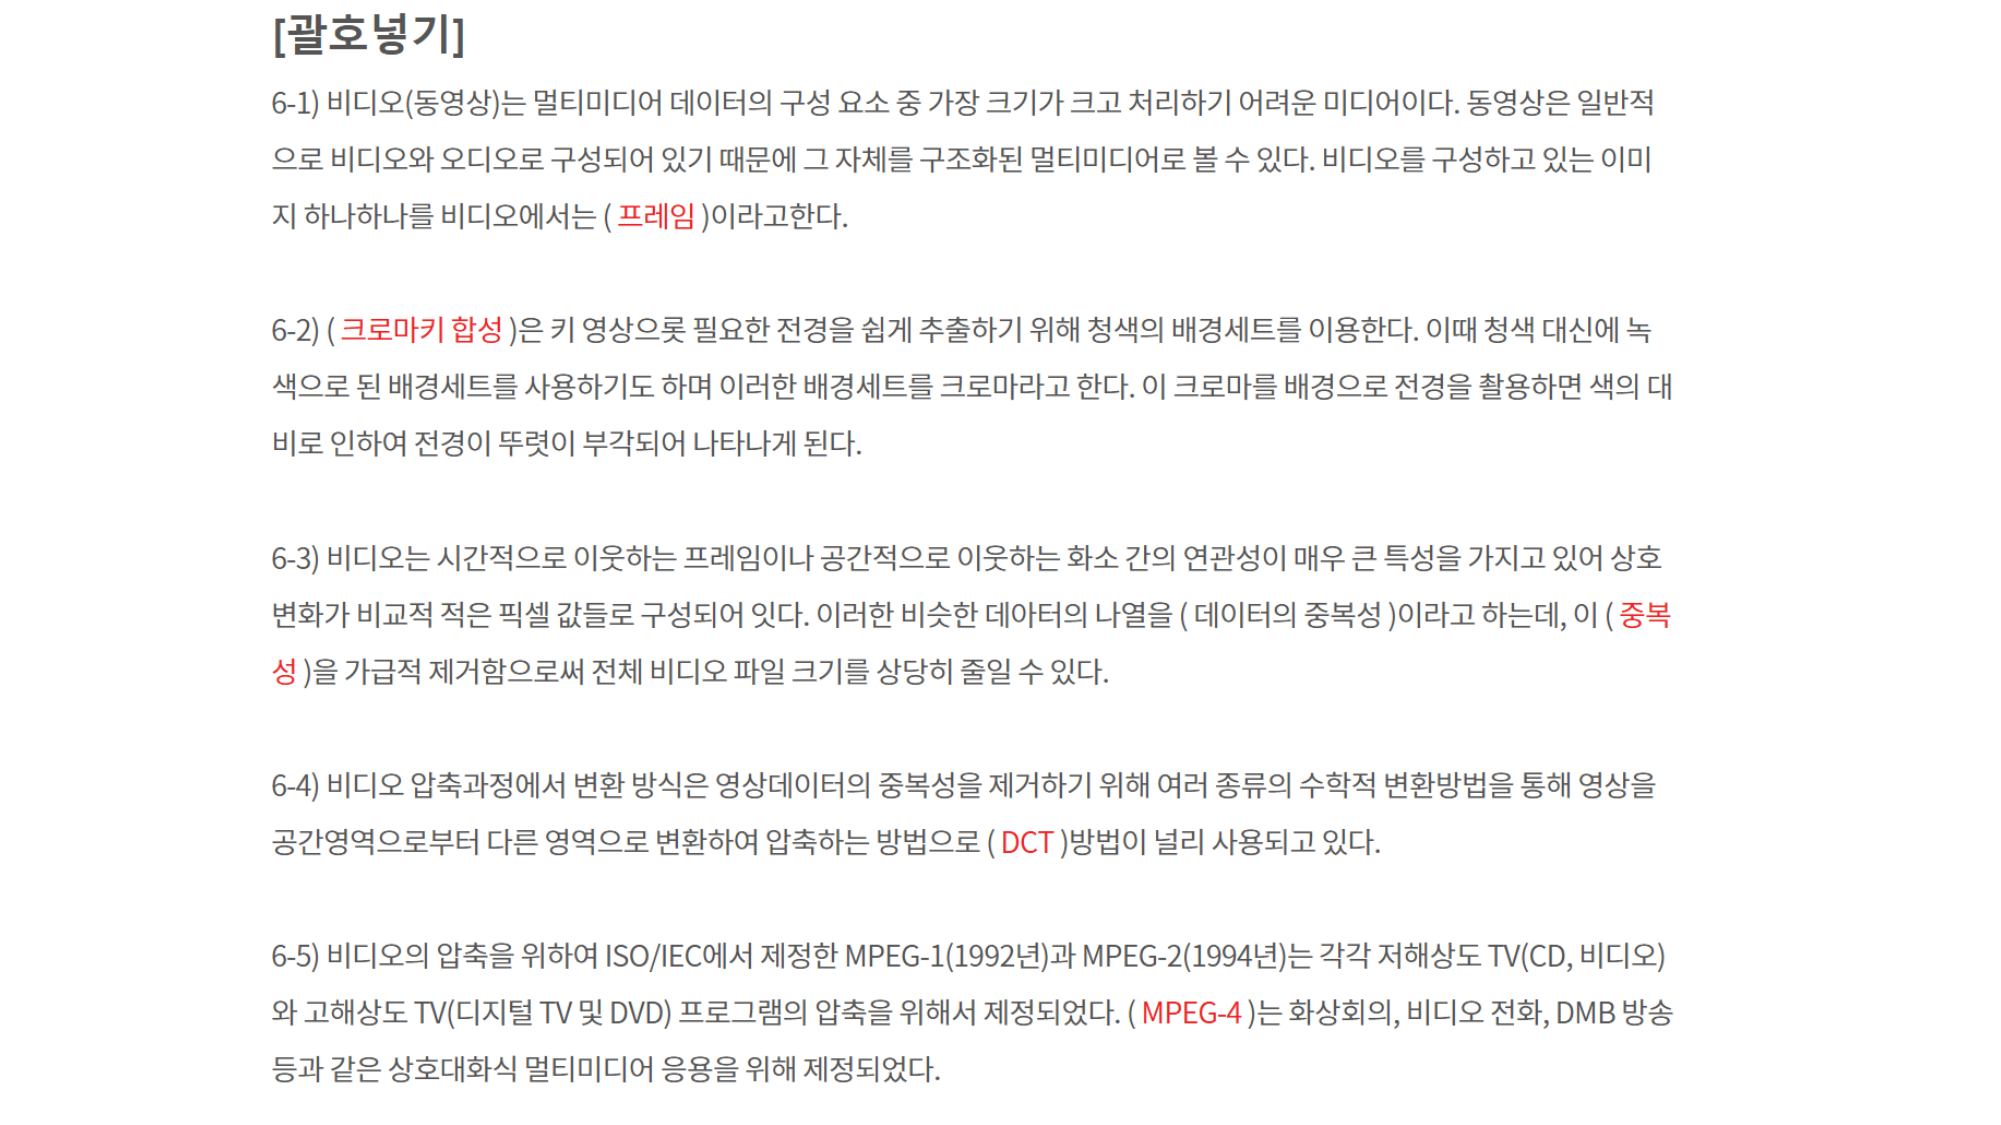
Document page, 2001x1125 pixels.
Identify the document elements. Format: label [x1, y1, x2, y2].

picture [258, 0, 1742, 1125]
